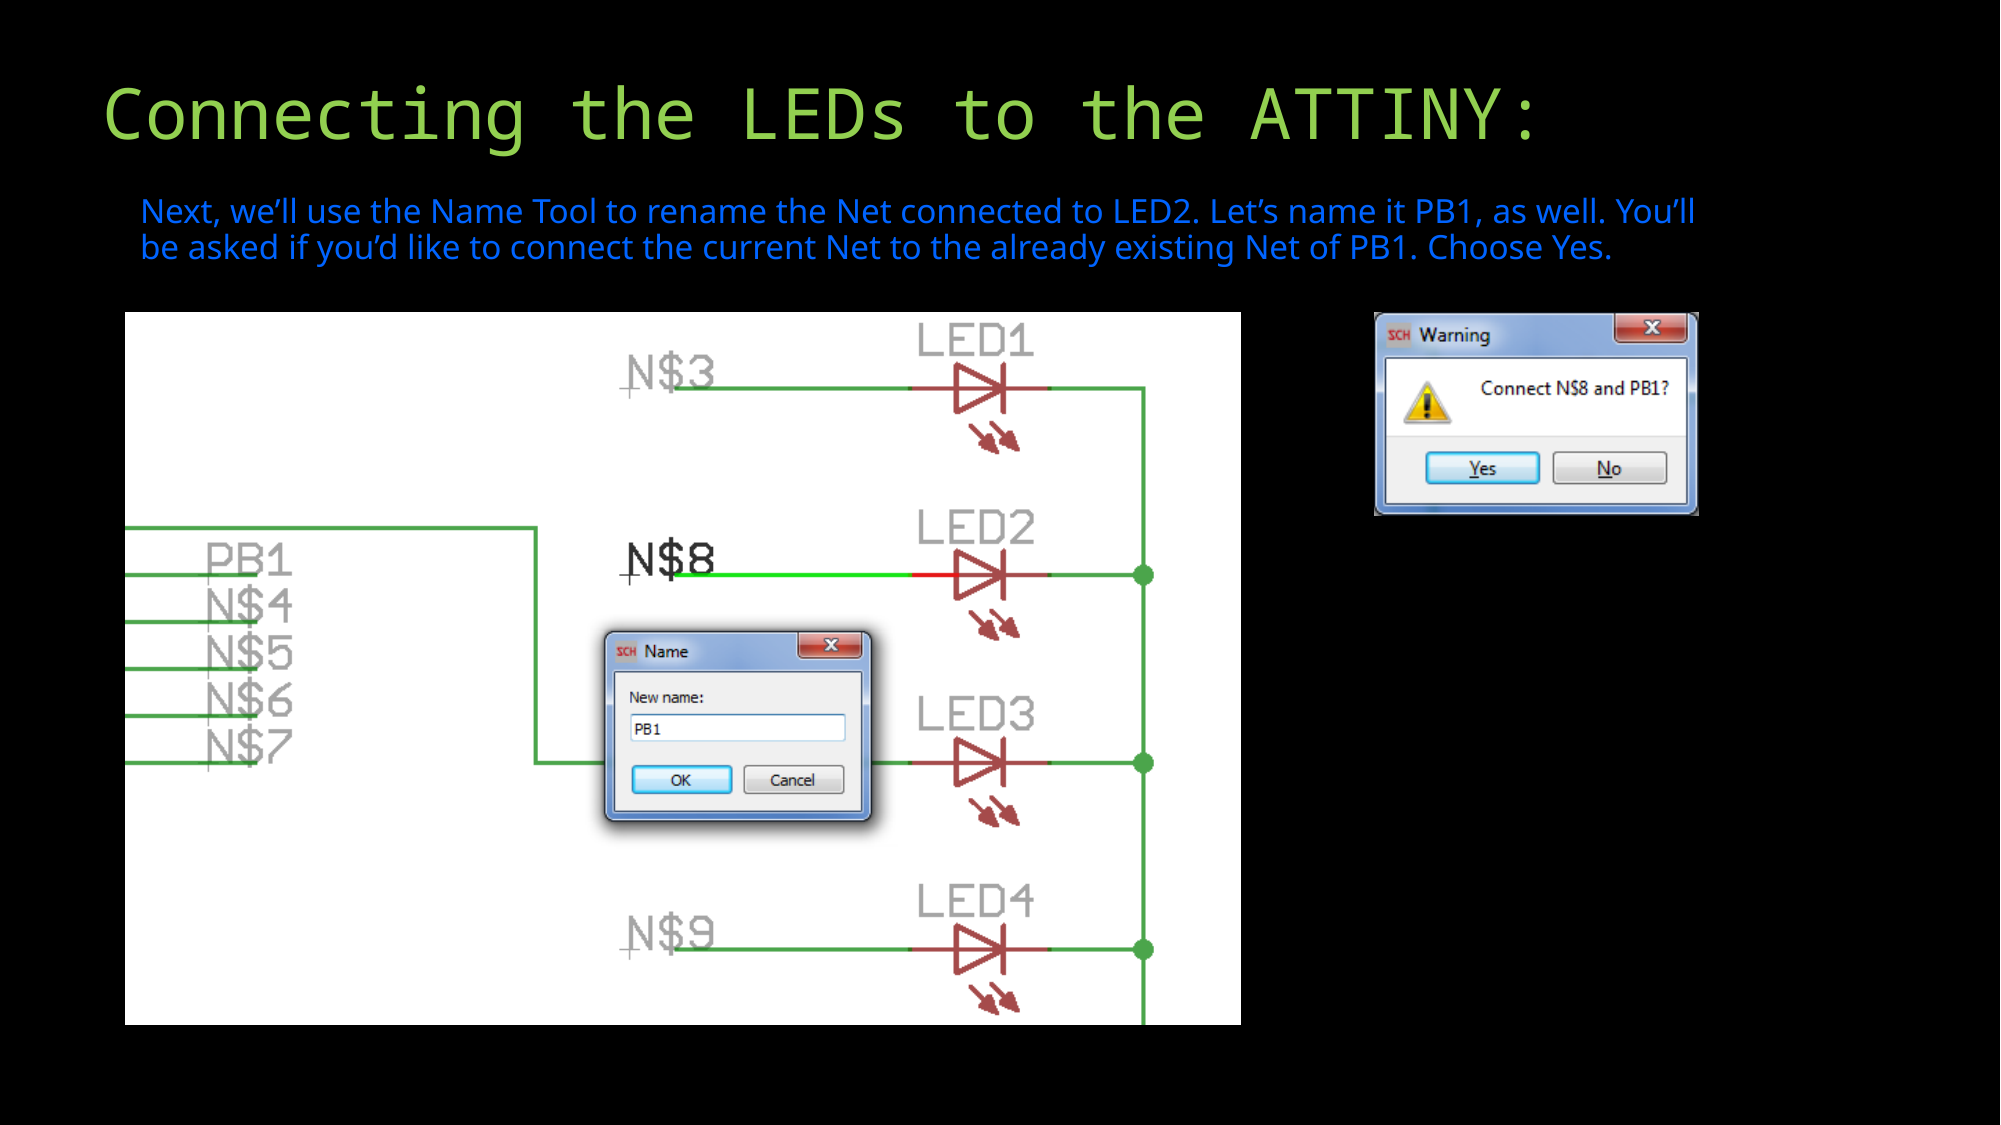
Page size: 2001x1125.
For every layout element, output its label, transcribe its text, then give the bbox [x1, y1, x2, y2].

picture [124, 312, 1241, 1025]
list Next, we’ll use the Name Tool to rename the Net connected to LED2. Let’s name it PB1, as well. You’ll be asked if you’d like to connect the current Net to the already existing Net of PB1. Choose Yes. [125, 187, 1750, 1000]
title Connecting the LEDs to the ATTINY: [87, 37, 1738, 163]
picture [1374, 312, 1699, 516]
